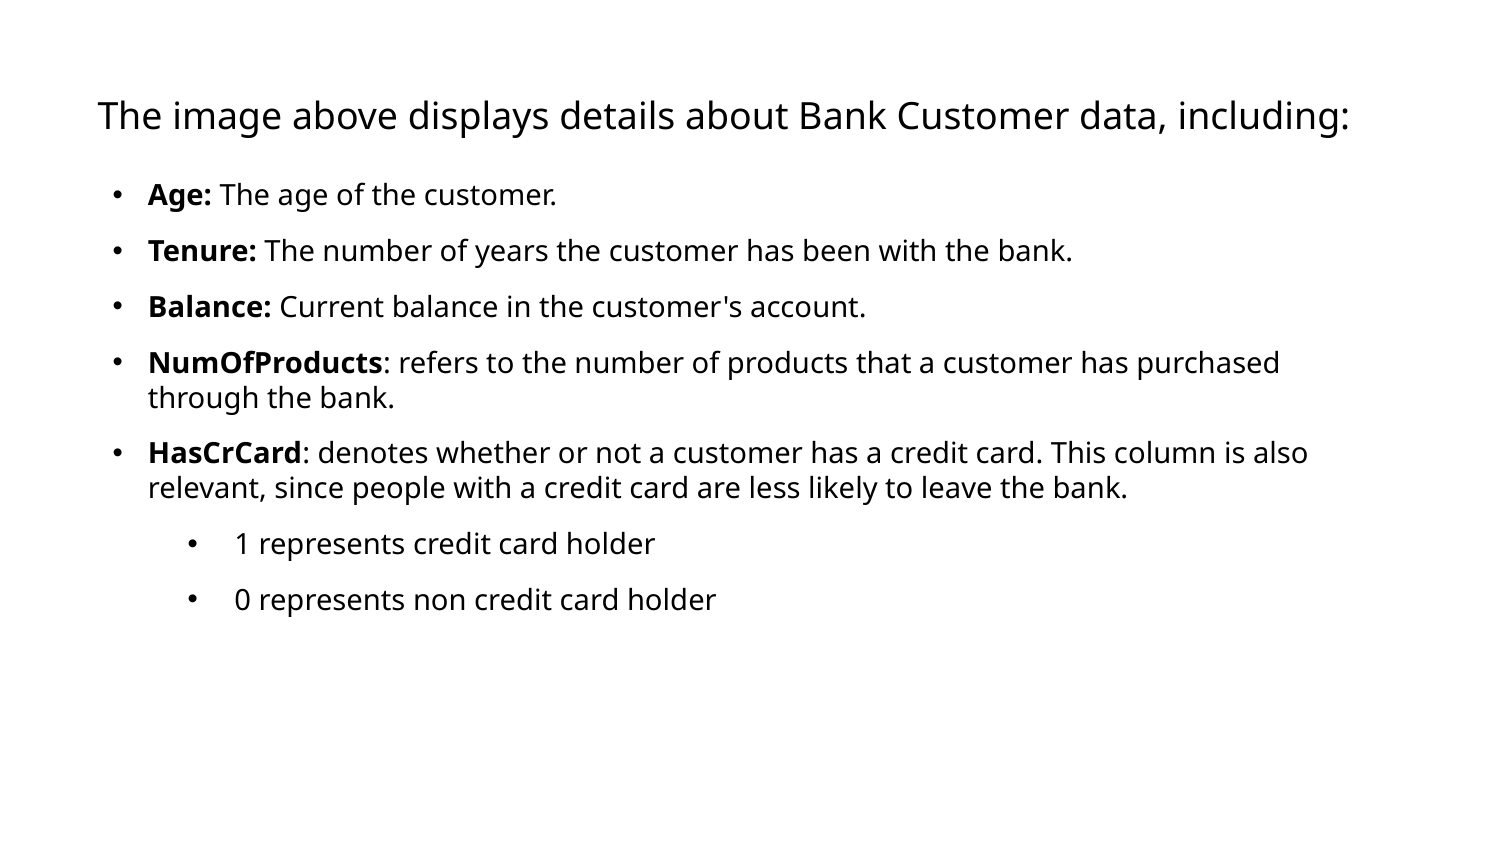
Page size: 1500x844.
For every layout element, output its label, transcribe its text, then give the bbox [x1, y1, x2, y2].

text_box Age: The age of the customer. Tenure: The number of years the customer has been with the bank. Balance: Current balance in the customer's account. NumOfProducts: refers to the number of products that a customer has purchased through the bank. HasCrCard: denotes whether or not a customer has a credit card. This column is also relevant, since people with a credit card are less likely to leave the bank. 1 represents credit card holder 0 represents non credit card holder [97, 161, 1403, 782]
text_box The image above displays details about Bank Customer data, including: [82, 70, 1418, 153]
